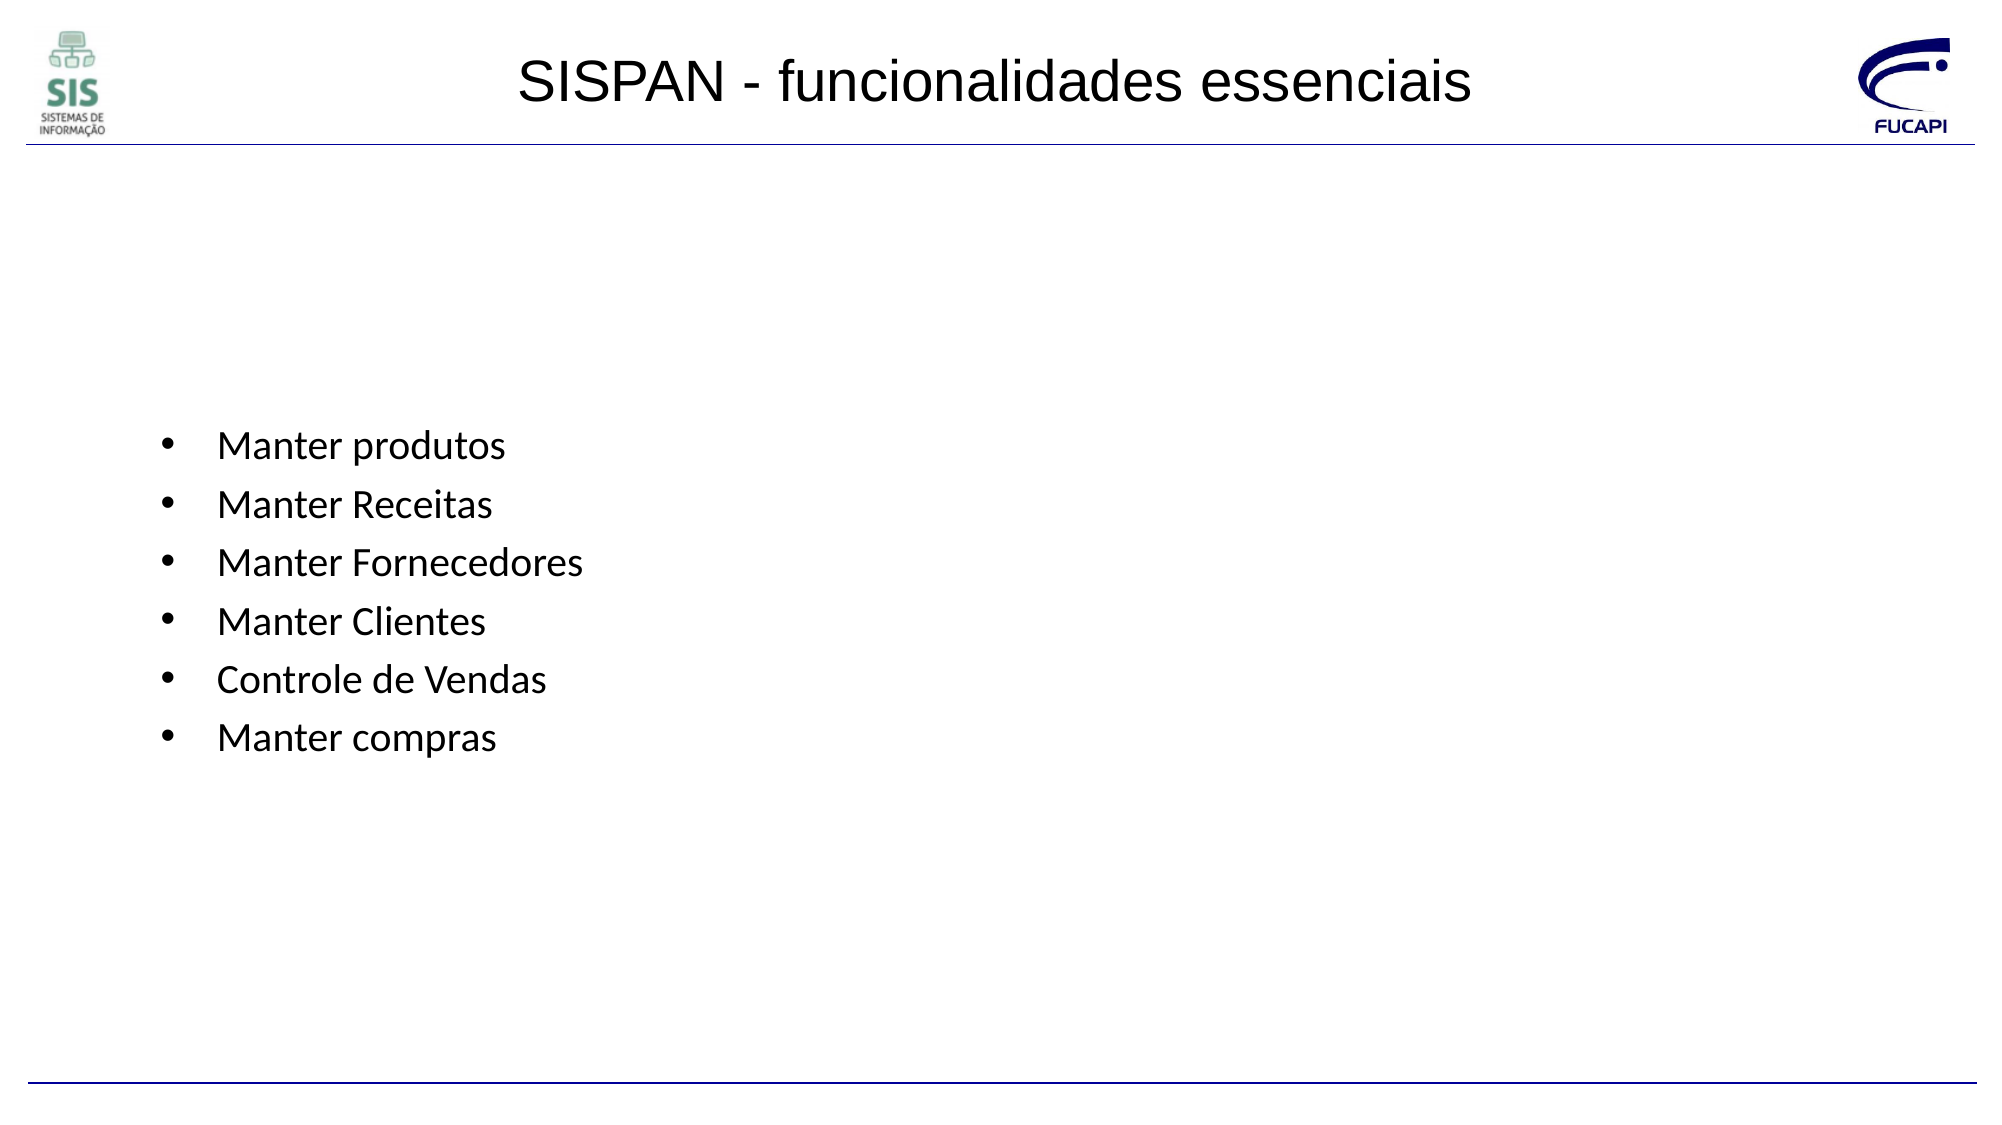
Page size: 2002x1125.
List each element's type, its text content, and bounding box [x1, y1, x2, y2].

picture [33, 24, 111, 139]
picture [1858, 38, 1950, 133]
text_box SISPAN - funcionalidades essenciais [292, 35, 1699, 120]
text_box Manter produtos Manter Receitas Manter Fornecedores Manter Clientes Controle de Vendas Manter compras [145, 410, 1721, 785]
